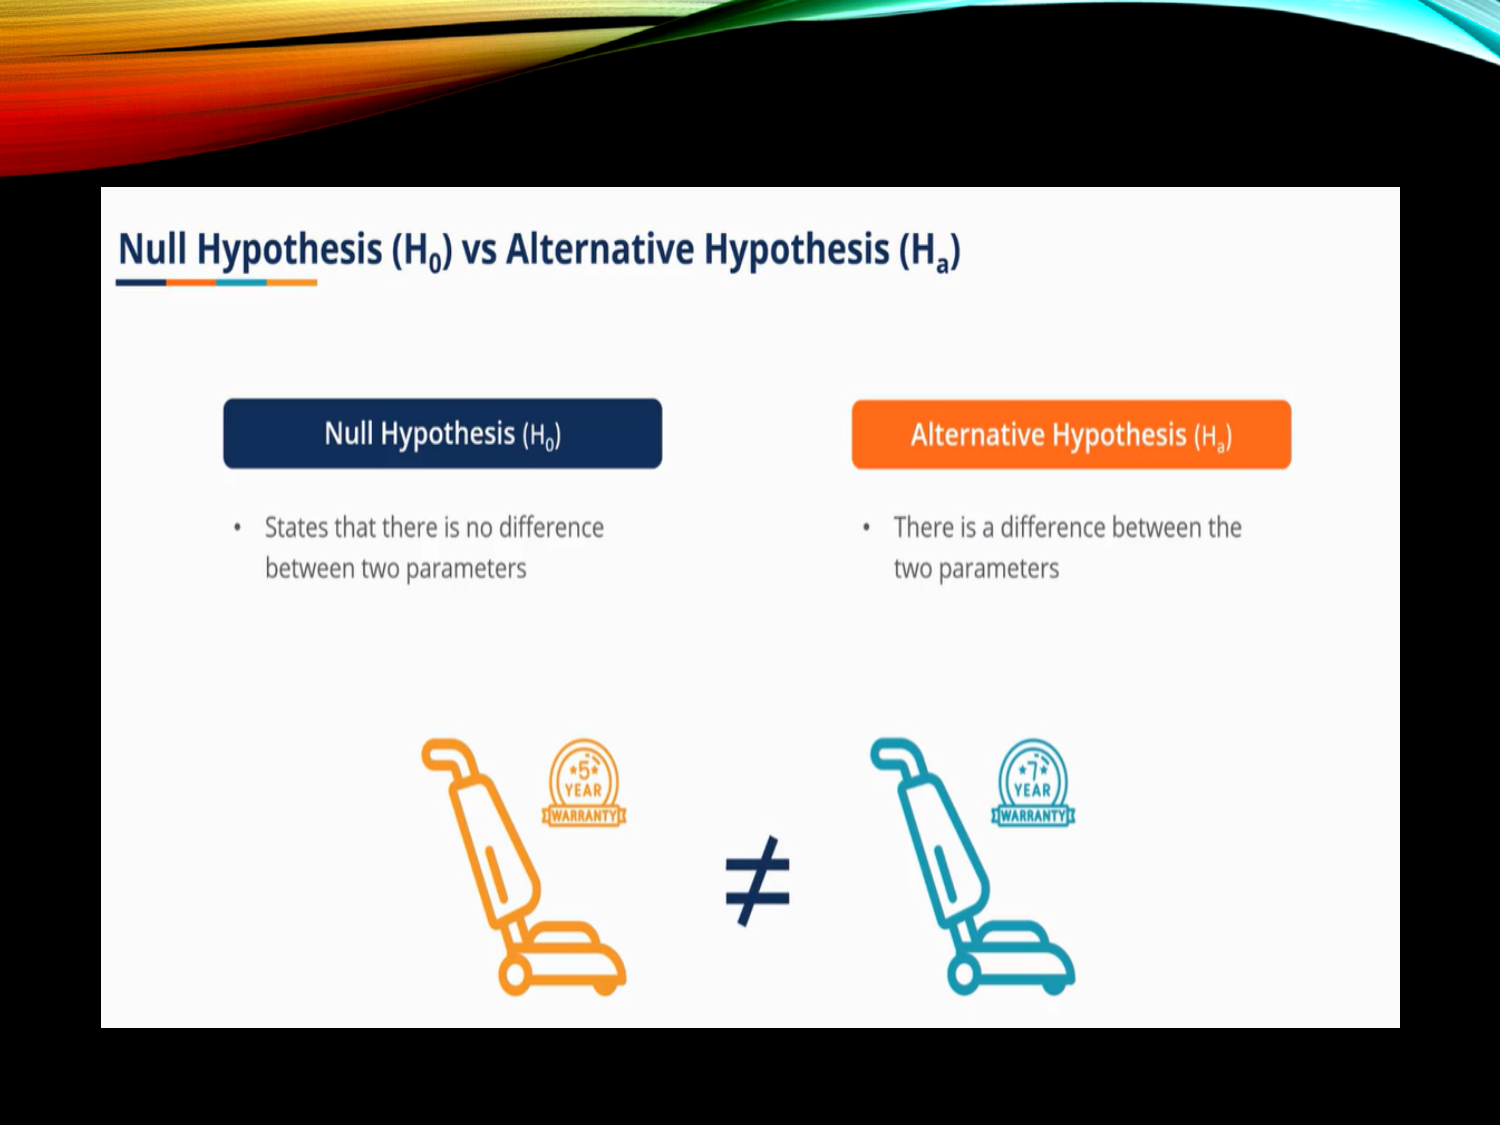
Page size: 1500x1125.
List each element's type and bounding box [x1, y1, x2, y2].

picture [0, 0, 1500, 178]
list [101, 187, 1401, 1028]
